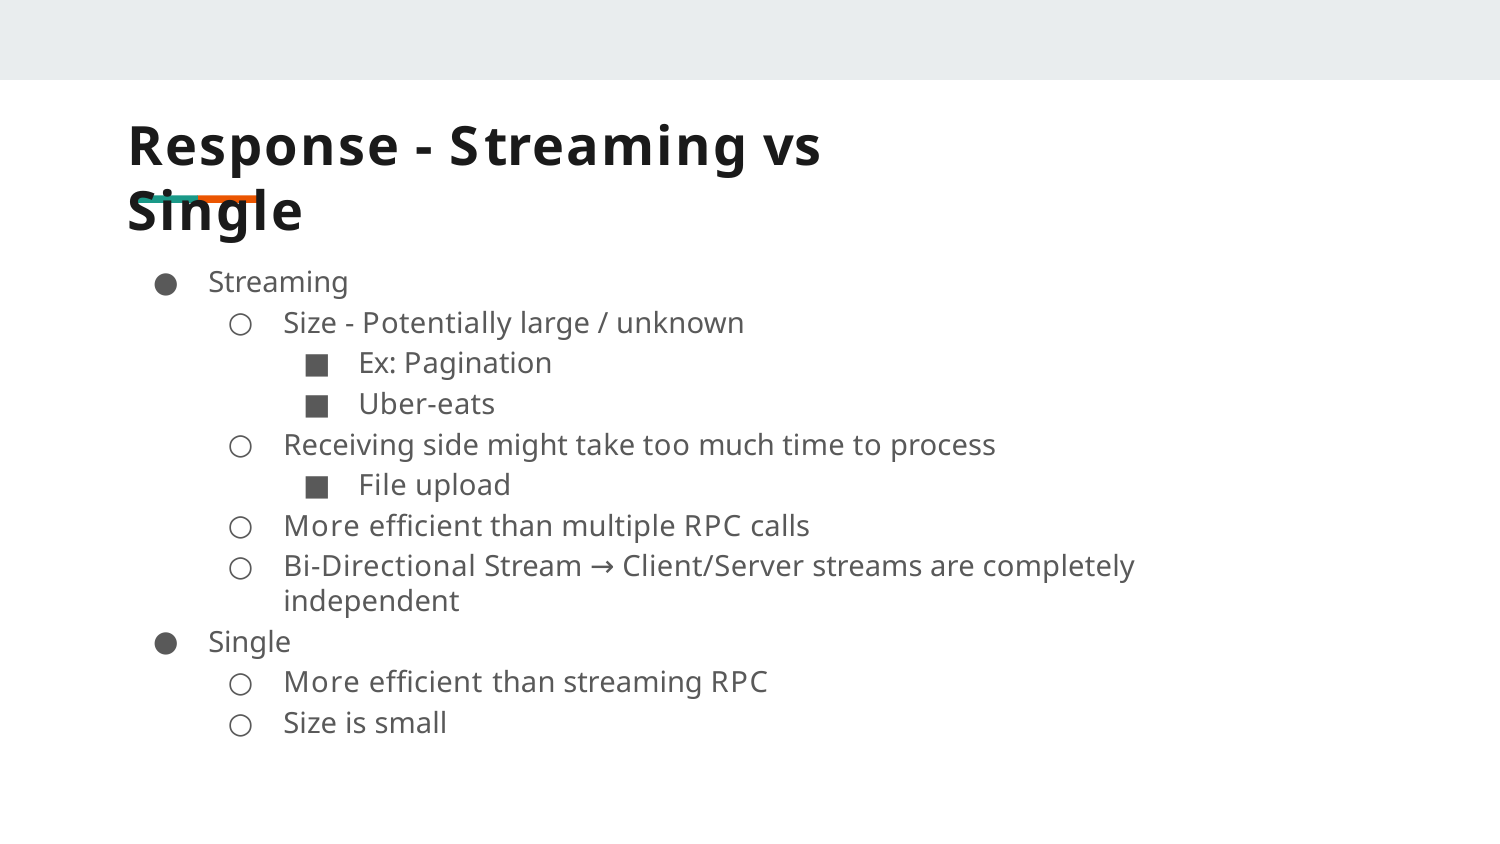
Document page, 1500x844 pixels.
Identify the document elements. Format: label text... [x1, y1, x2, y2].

text_box Streaming Size - Potentially large / unknown Ex: Pagination Uber-eats Receiving side might take too much time to process File upload More efﬁcient than multiple RPC calls Bi-Directional Stream → Client/Server streams are completely independent Single More efﬁcient than streaming RPC Size is small [151, 255, 1245, 740]
title Response - Streaming vs Single [125, 109, 945, 253]
